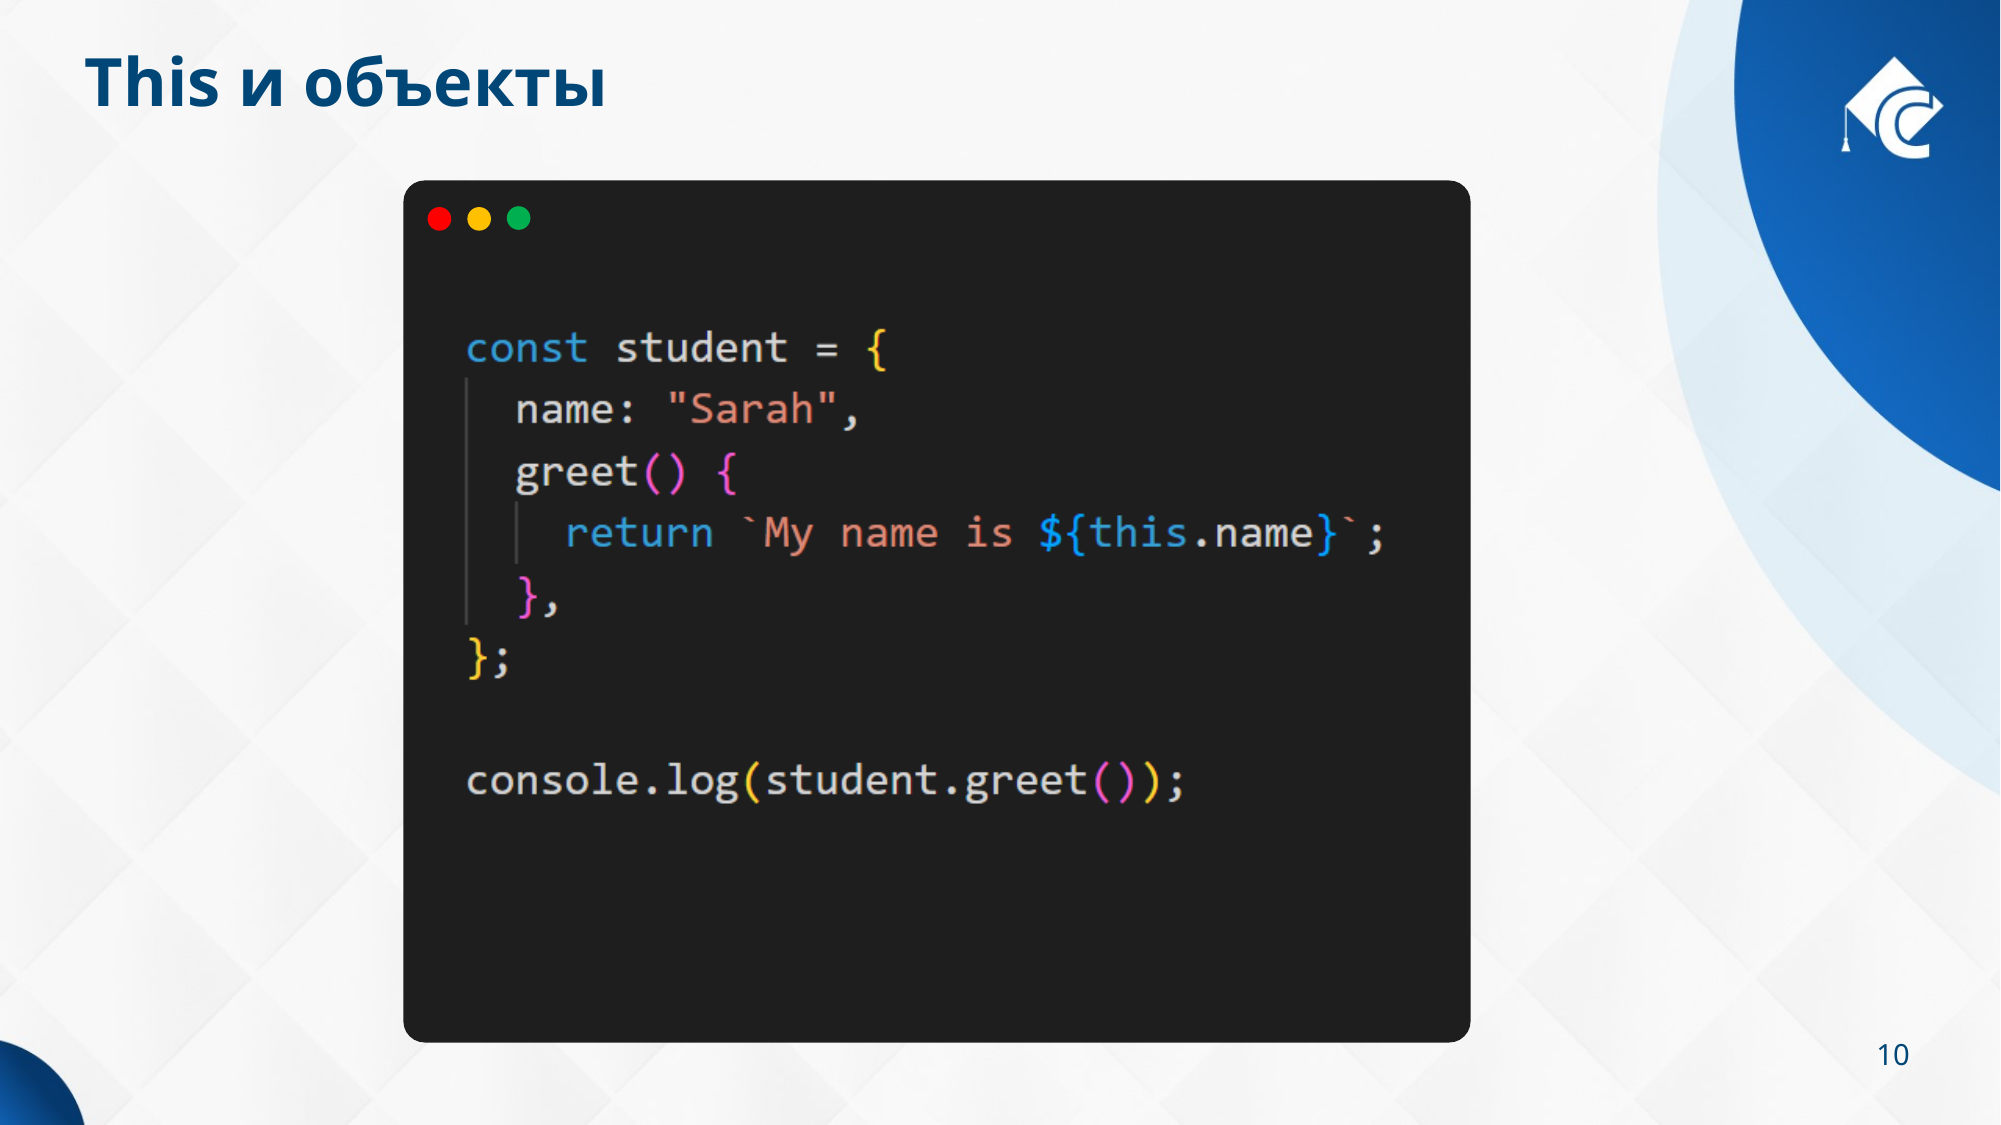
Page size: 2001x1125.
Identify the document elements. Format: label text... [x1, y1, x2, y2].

picture [0, 0, 2001, 1125]
slide_number 10 [1806, 1026, 1925, 1086]
text_box [402, 179, 1472, 1044]
text_box [466, 206, 493, 232]
title This и объекты [70, 34, 1704, 137]
text_box [426, 206, 453, 232]
text_box [505, 205, 532, 231]
